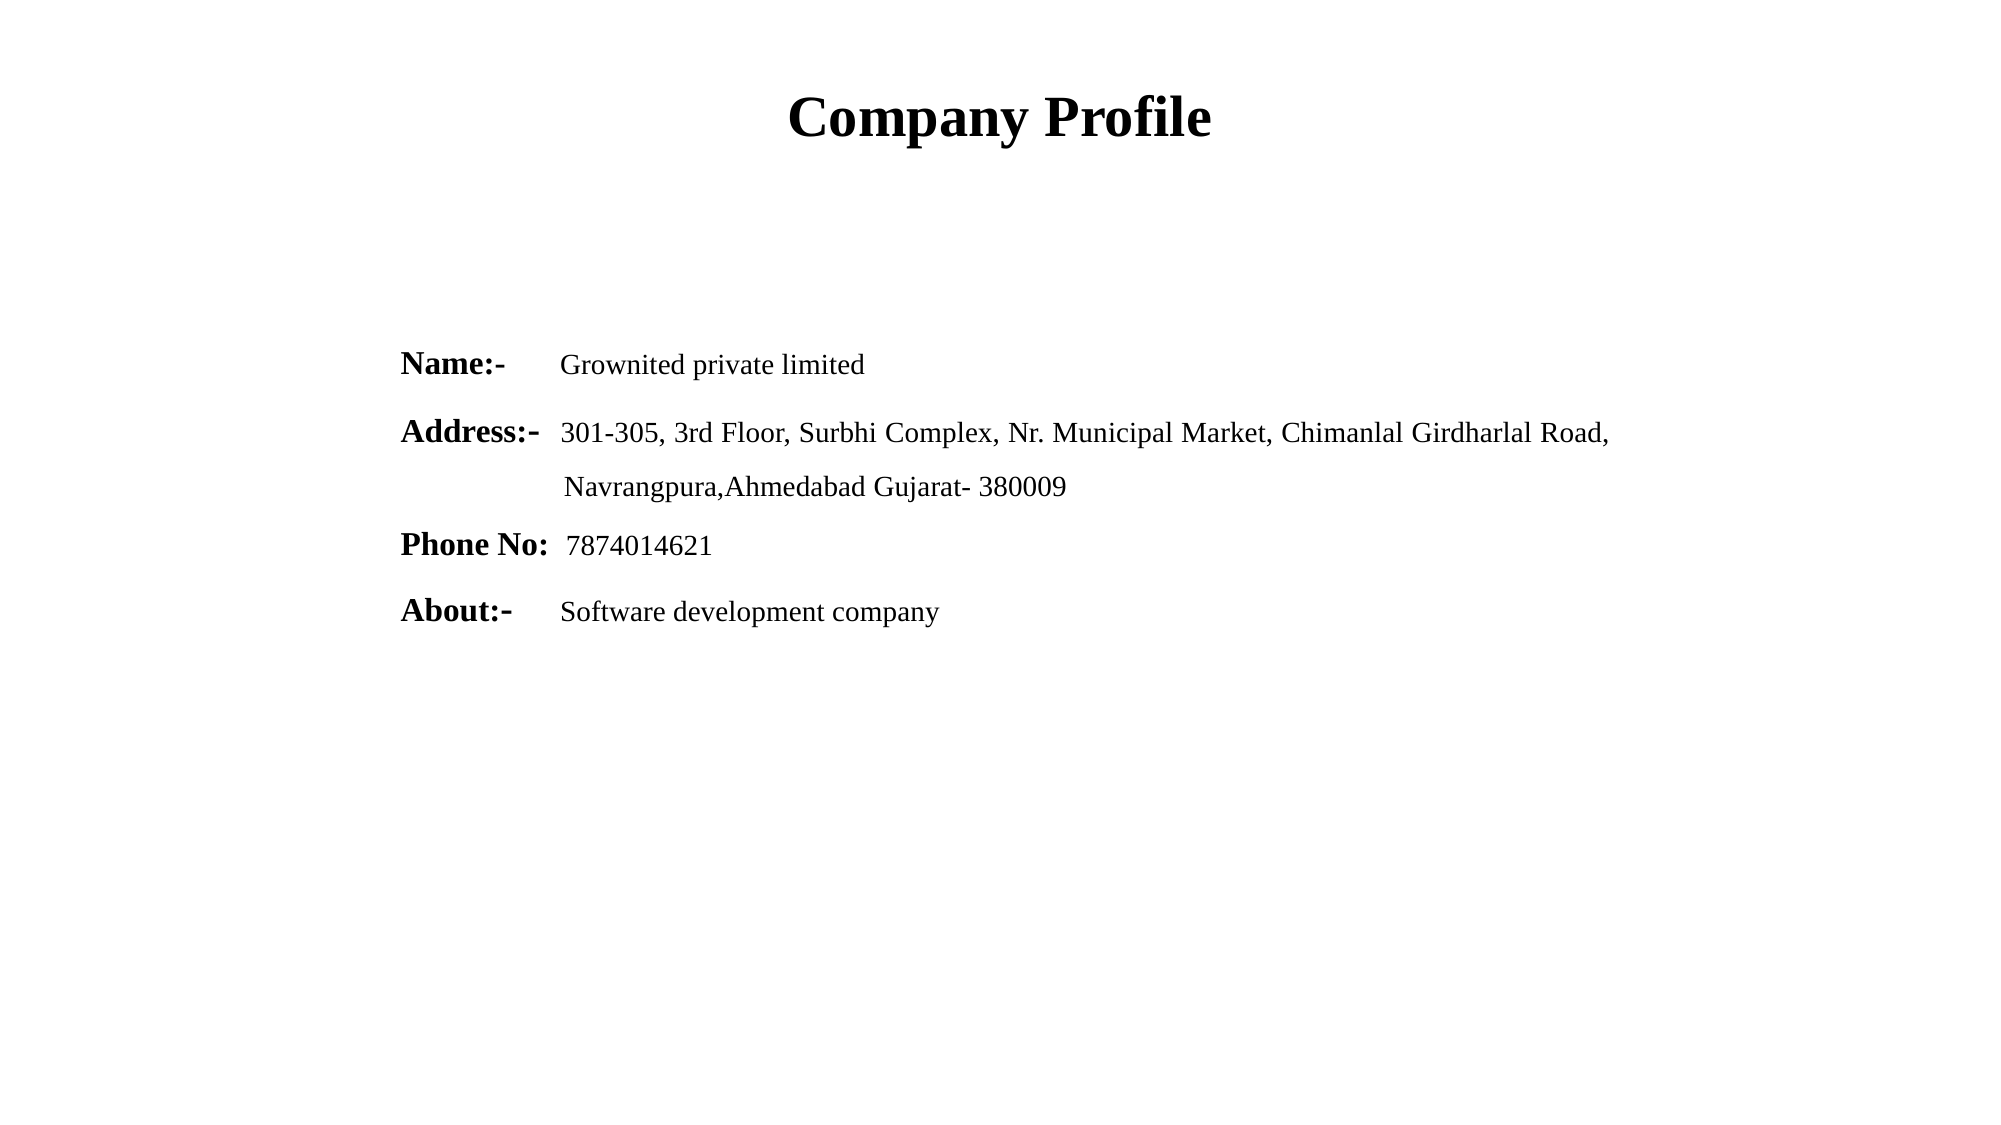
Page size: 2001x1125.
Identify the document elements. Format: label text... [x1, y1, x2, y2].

text_box Company Profile [99, 79, 1900, 267]
text_box Name:- Grownited private limited Address:- 301-305, 3rd Floor, Surbhi Complex, Nr. Municipal Market, Chimanlal Girdharlal Road, Navrangpura,Ahmedabad Gujarat- 380009 Phone No: 7874014621 About:- Software development company [385, 307, 1776, 637]
